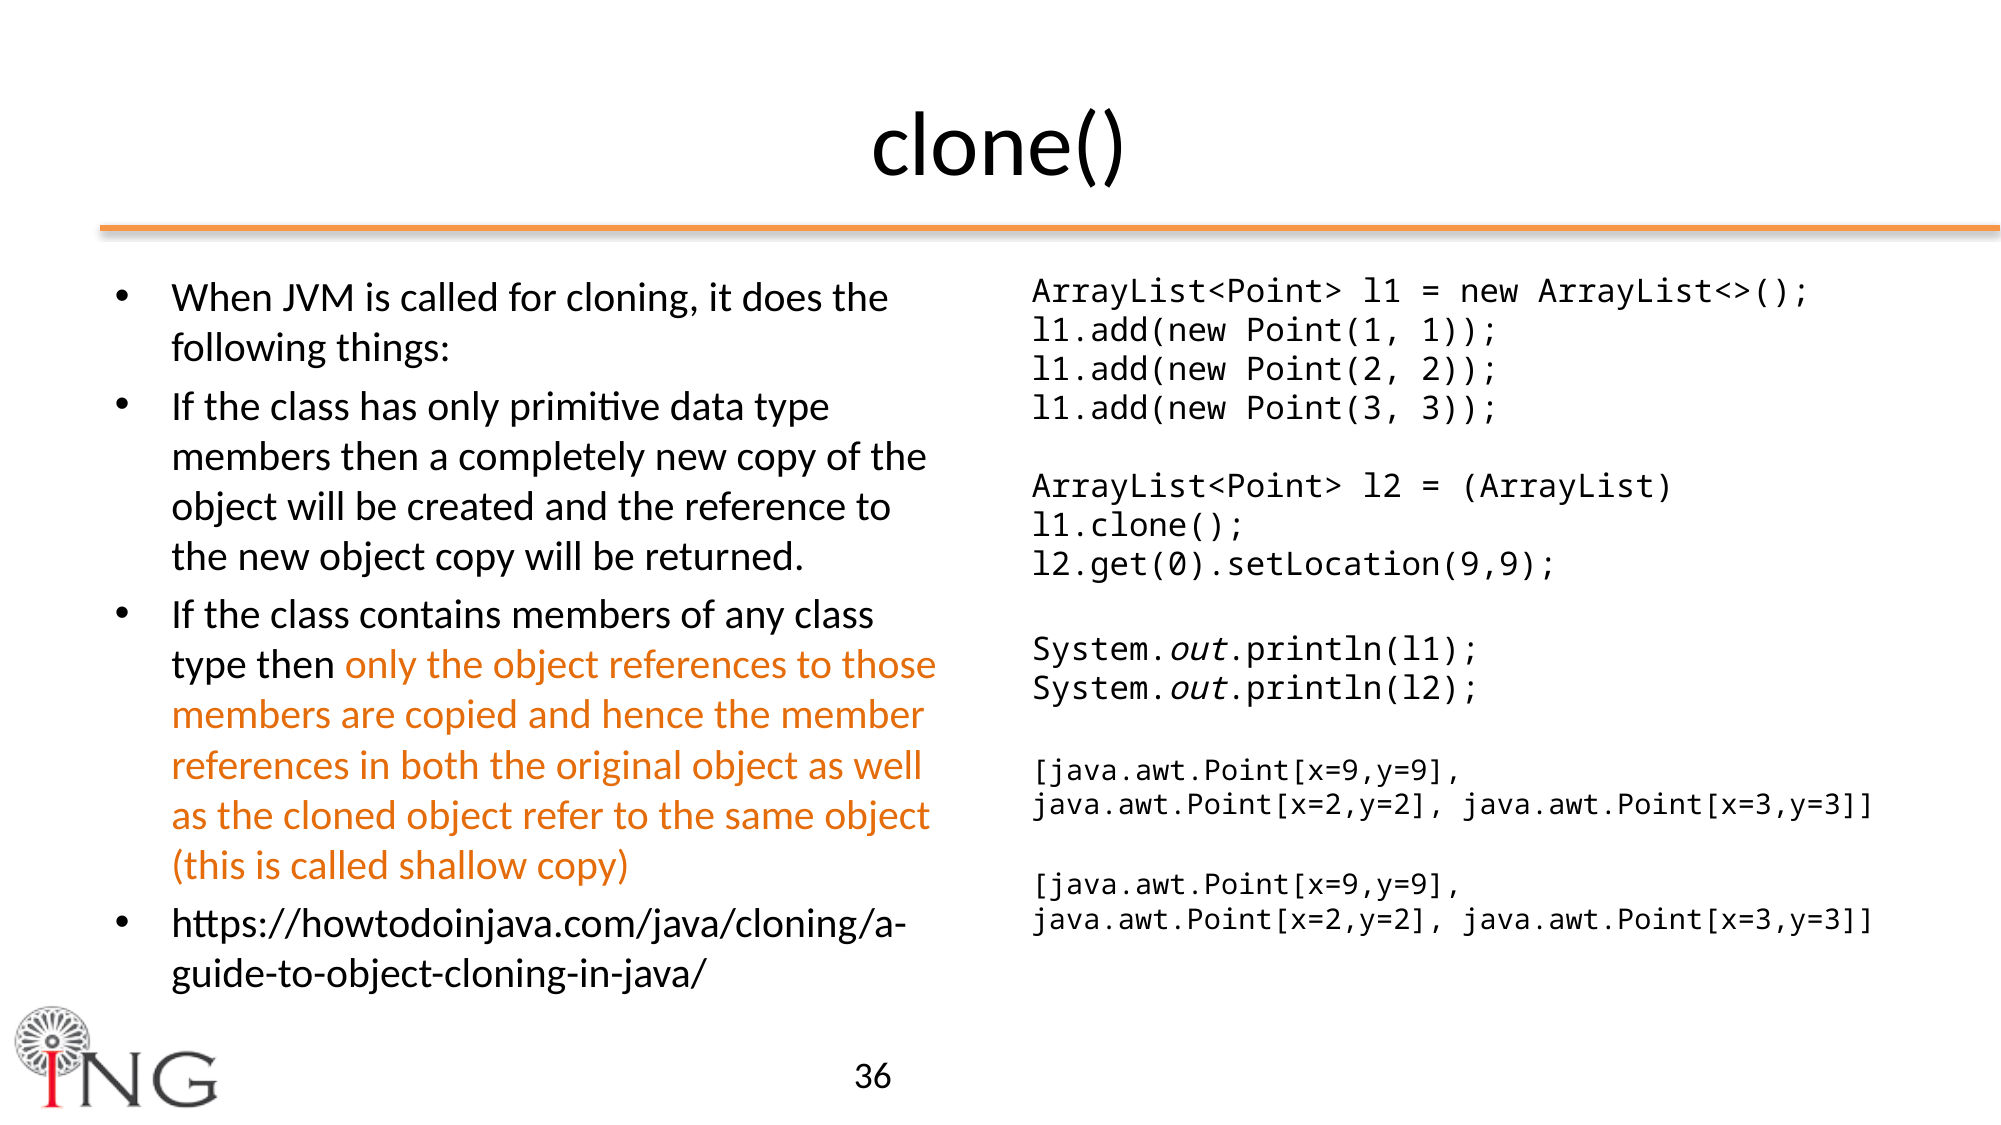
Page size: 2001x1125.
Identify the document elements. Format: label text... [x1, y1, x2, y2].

slide_number 36 [839, 1043, 1900, 1104]
list ArrayList<Point> l1 = new ArrayList<>(); l1.add(new Point(1, 1)); l1.add(new Point(2, 2)); l1.add(new Point(3, 3)); ArrayList<Point> l2 = (ArrayList) l1.clone(); l2.get(0).setLocation(9,9); System.out.println(l1); System.out.println(l2); [java.awt.Point[x=9,y=9], java.awt.Point[x=2,y=2], java.awt.Point[x=3,y=3]] [java.awt.Point[x=9,y=9], java.awt.Point[x=2,y=2], java.awt.Point[x=3,y=3]] [1016, 262, 1900, 1005]
list When JVM is called for cloning, it does the following things: If the class has only primitive data type members then a completely new copy of the object will be created and the reference to the new object copy will be returned. If the class contains members of any class type then only the object references to those members are copied and hence the member references in both the original object as well as the cloned object refer to the same object (this is called shallow copy) https://howtodoinjava.com/java/cloning/a-guide-to-object-cloning-in-java/ [99, 262, 984, 1005]
picture [0, 987, 244, 1125]
title clone() [99, 45, 1900, 233]
